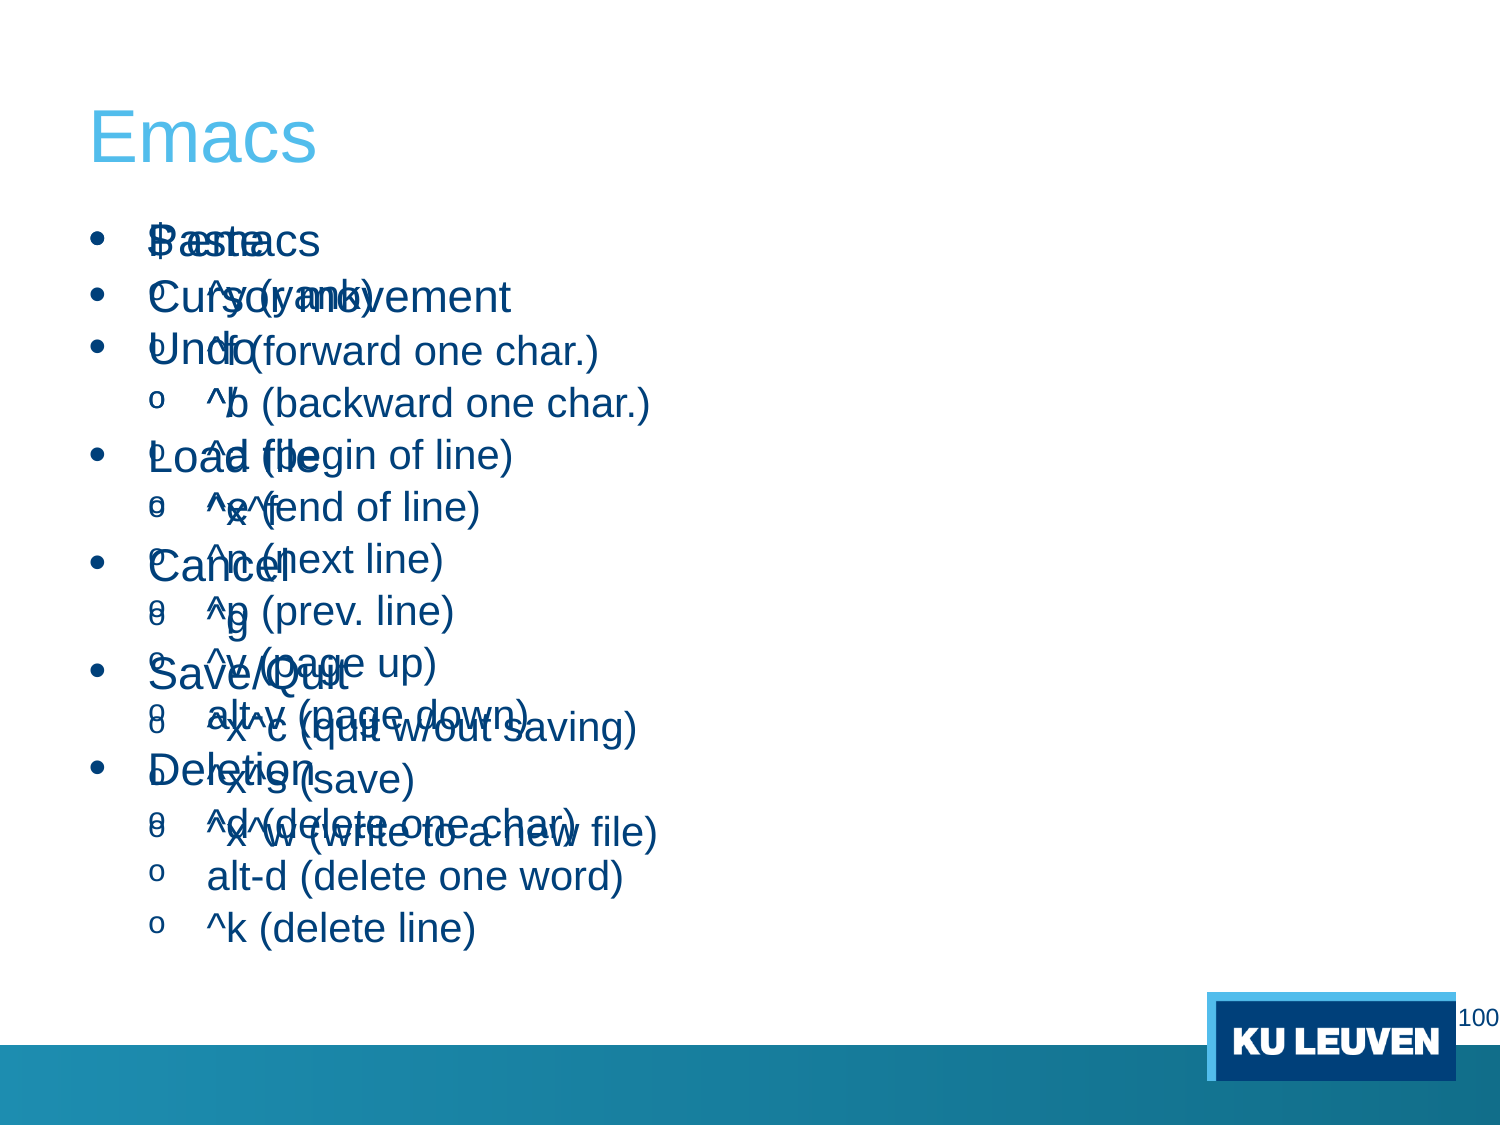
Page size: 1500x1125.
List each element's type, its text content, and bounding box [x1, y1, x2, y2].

picture [1207, 992, 1456, 1081]
list Paste ^y (yank) Undo ^/ Load file ^x^f Cancel ^g Save/Quit ^x^c (quit w/out saving) ^x^s (save) ^x^w (write to a new file) [88, 221, 1456, 948]
title Emacs [88, 29, 1456, 178]
slide_number 100 [1346, 1000, 1500, 1049]
